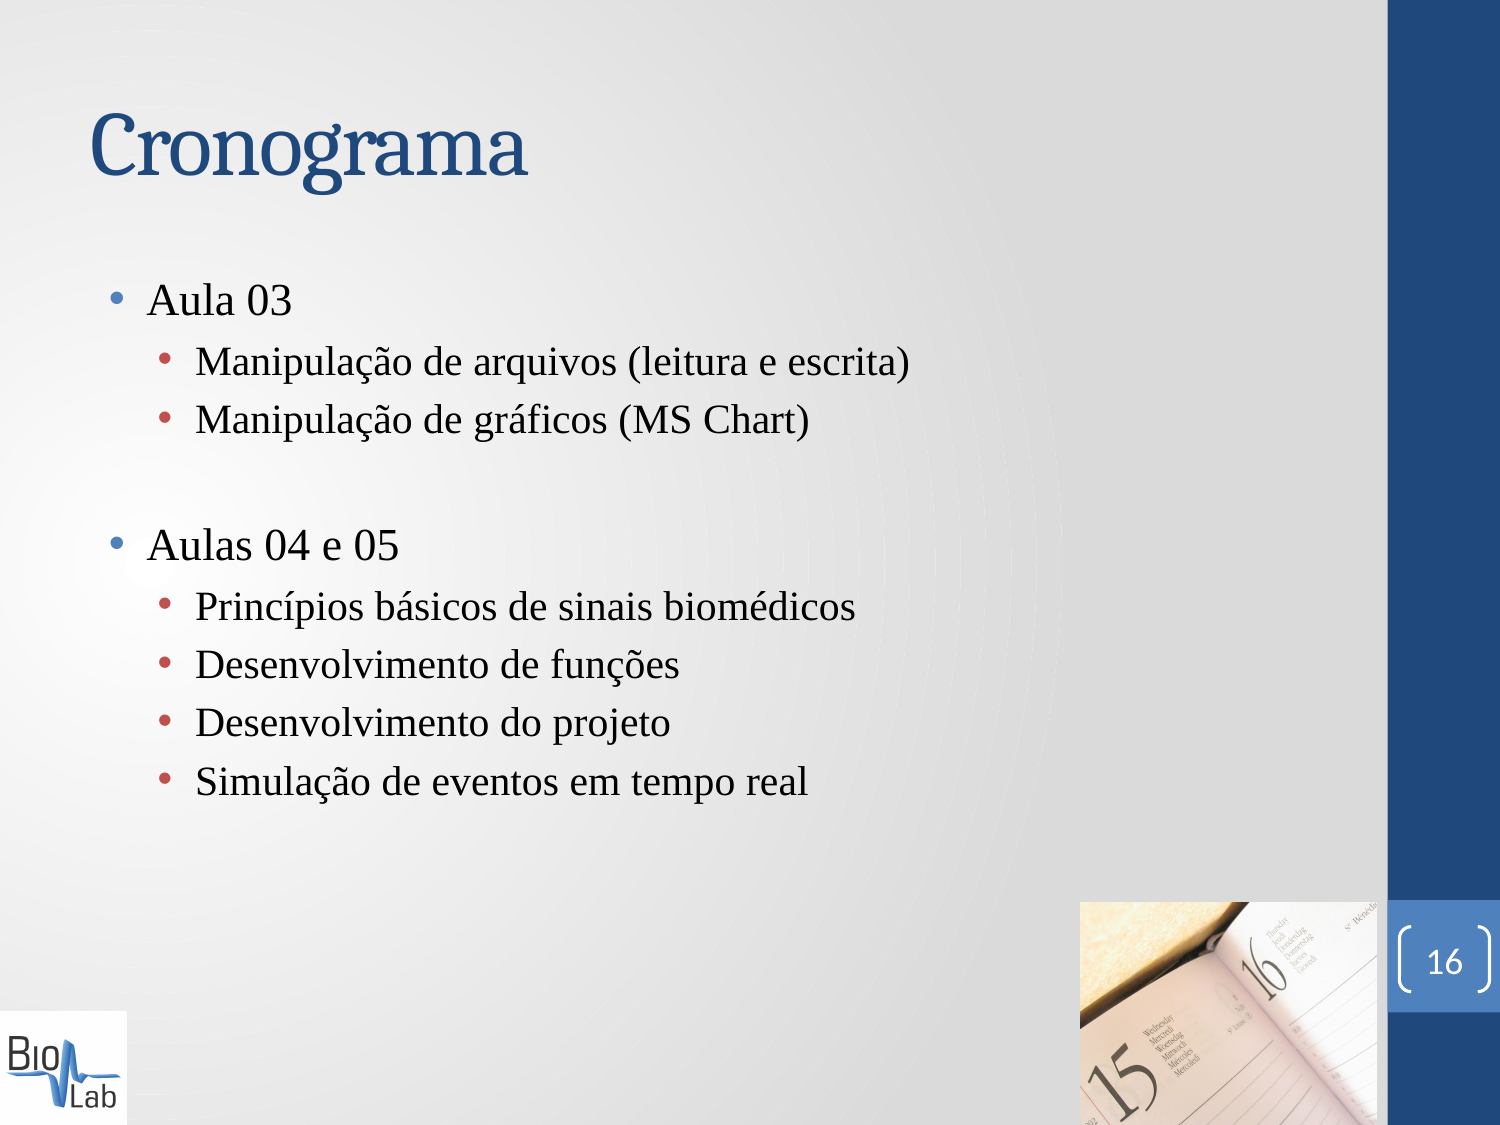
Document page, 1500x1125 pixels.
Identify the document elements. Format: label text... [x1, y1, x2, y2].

picture [1080, 902, 1377, 1125]
list Aula 03 Manipulação de arquivos (leitura e escrita) Manipulação de gráficos (MS Chart) Aulas 04 e 05 Princípios básicos de sinais biomédicos Desenvolvimento de funções Desenvolvimento do projeto Simulação de eventos em tempo real [75, 262, 1325, 1050]
slide_number 16 [1397, 925, 1492, 994]
title Cronograma [75, 45, 1325, 233]
picture [0, 1010, 128, 1125]
